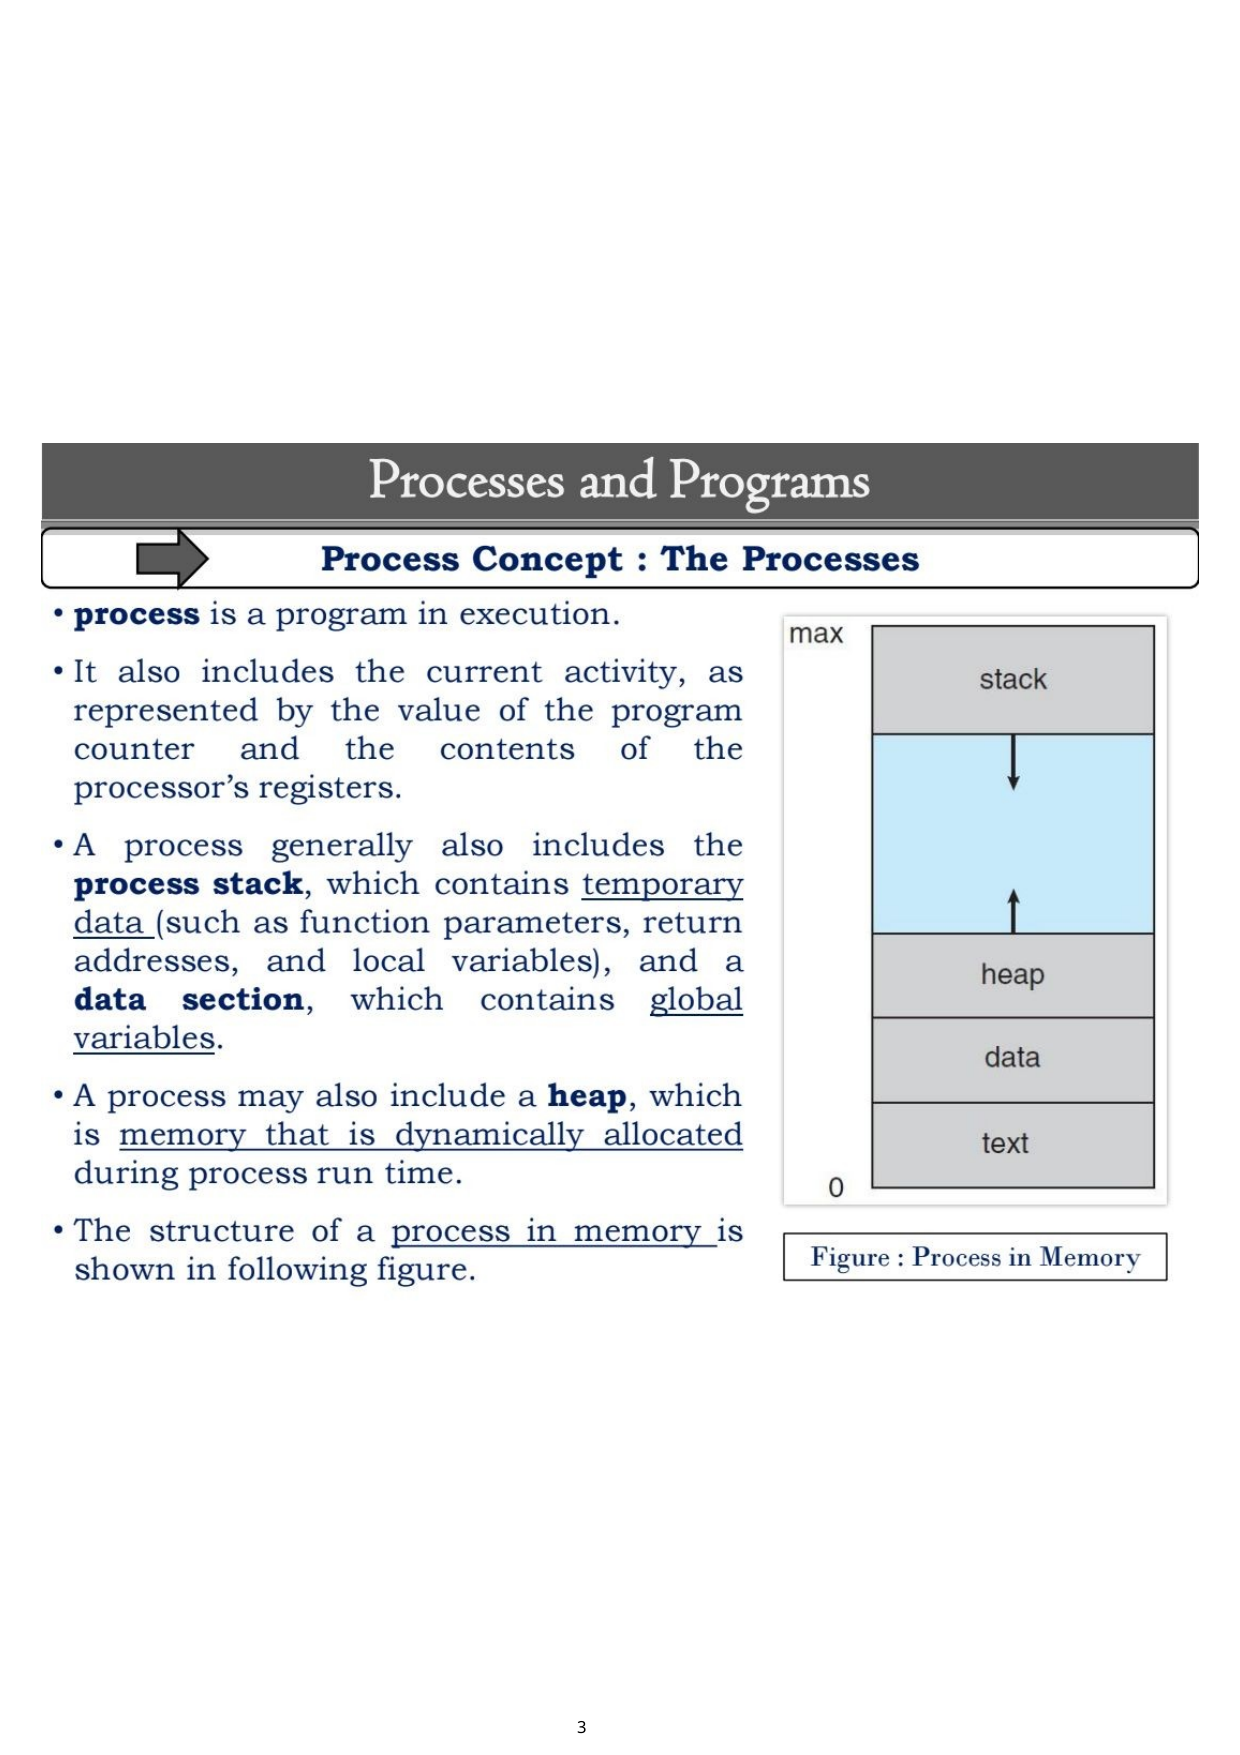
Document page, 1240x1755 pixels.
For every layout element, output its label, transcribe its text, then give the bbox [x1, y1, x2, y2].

picture [41, 442, 1199, 1302]
slide_number 3 [570, 1713, 605, 1755]
